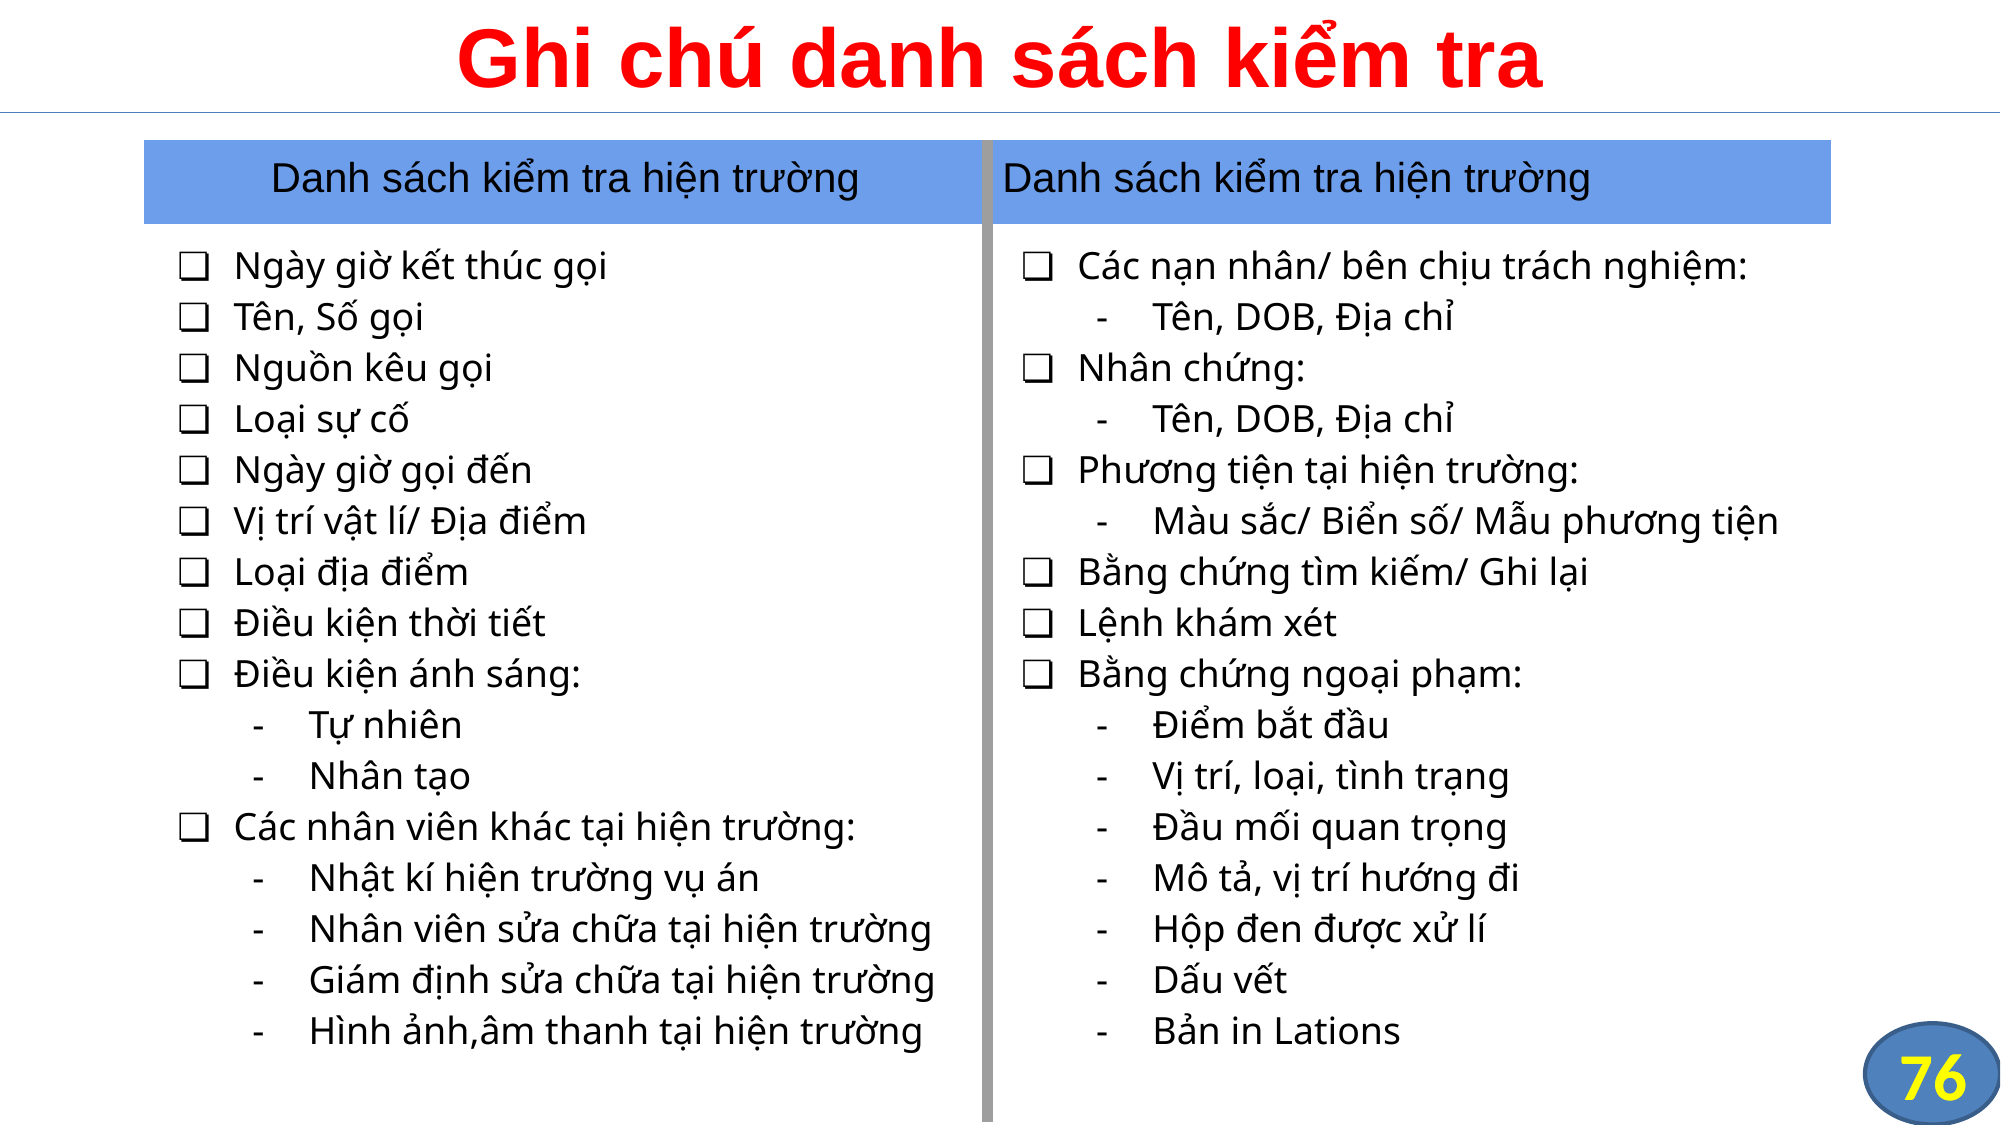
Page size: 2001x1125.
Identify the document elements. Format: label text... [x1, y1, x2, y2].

table_cell Các nạn nhân/ bên chịu trách nghiệm: Tên, DOB, Địa chỉ Nhân chứng: Tên, DOB, Địa chỉ Phương tiện tại hiện trường: Màu sắc/ Biển số/ Mẫu phương tiện Bằng chứng tìm kiếm/ Ghi lại Lệnh khám xét Bằng chứng ngoại phạm: Điểm bắt đầu Vị trí, loại, tình trạng Đầu mối quan trọng Mô tả, vị trí hướng đi Hộp đen được xử lí Dấu vết Bản in Lations [993, 224, 1831, 1122]
slide_number 76 [1866, 1023, 2000, 1125]
table_header Danh sách kiểm tra hiện trường [993, 140, 1831, 224]
title Ghi chú danh sách kiểm tra [0, 0, 2000, 113]
table_cell Ngày giờ kết thúc gọi Tên, Số gọi Nguồn kêu gọi Loại sự cố Ngày giờ gọi đến Vị trí vật lí/ Địa điểm Loại địa điểm Điều kiện thời tiết Điều kiện ánh sáng: Tự nhiên Nhân tạo Các nhân viên khác tại hiện trường: Nhật kí hiện trường vụ án Nhân viên sửa chữa tại hiện trường Giám định sửa chữa tại hiện trường Hình ảnh,âm thanh tại hiện trường [144, 224, 982, 1122]
table_header Danh sách kiểm tra hiện trường [144, 140, 982, 224]
